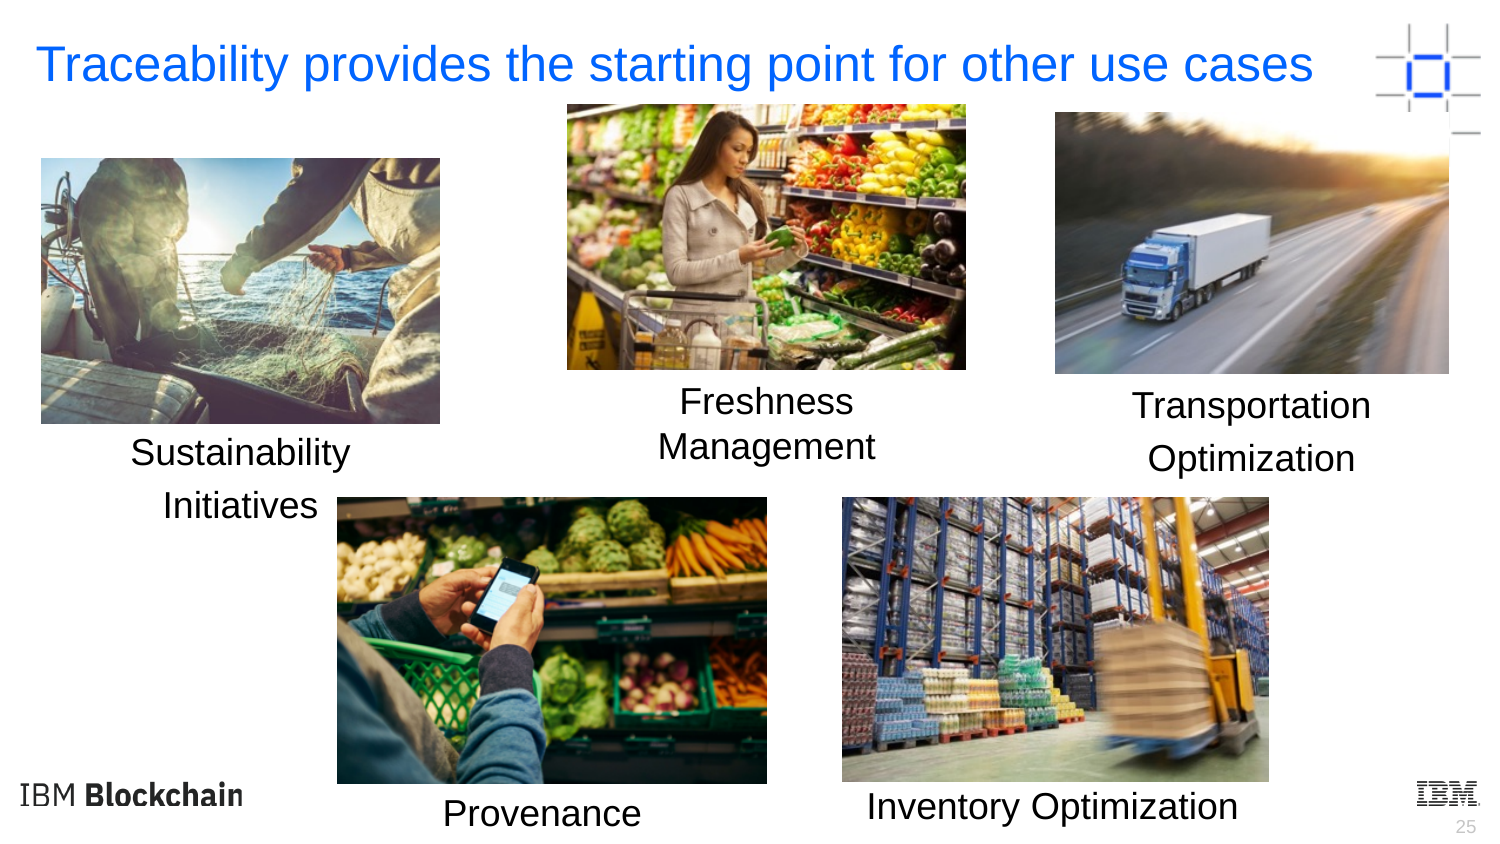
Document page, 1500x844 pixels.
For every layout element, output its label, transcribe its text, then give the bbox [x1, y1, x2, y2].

picture [1054, 24, 1480, 374]
text_box Inventory Optimization [841, 789, 1180, 835]
picture [337, 497, 767, 784]
text_box Sustainability Initiatives [76, 432, 405, 534]
text_box Provenance [331, 781, 753, 841]
list Traceability provides the starting point for other use cases [20, 23, 1335, 190]
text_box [1178, 561, 1470, 828]
picture [567, 104, 966, 370]
picture [41, 158, 440, 424]
picture [841, 497, 1269, 783]
text_box Freshness Management [602, 378, 932, 475]
text_box Transportation Optimization [1087, 382, 1416, 487]
